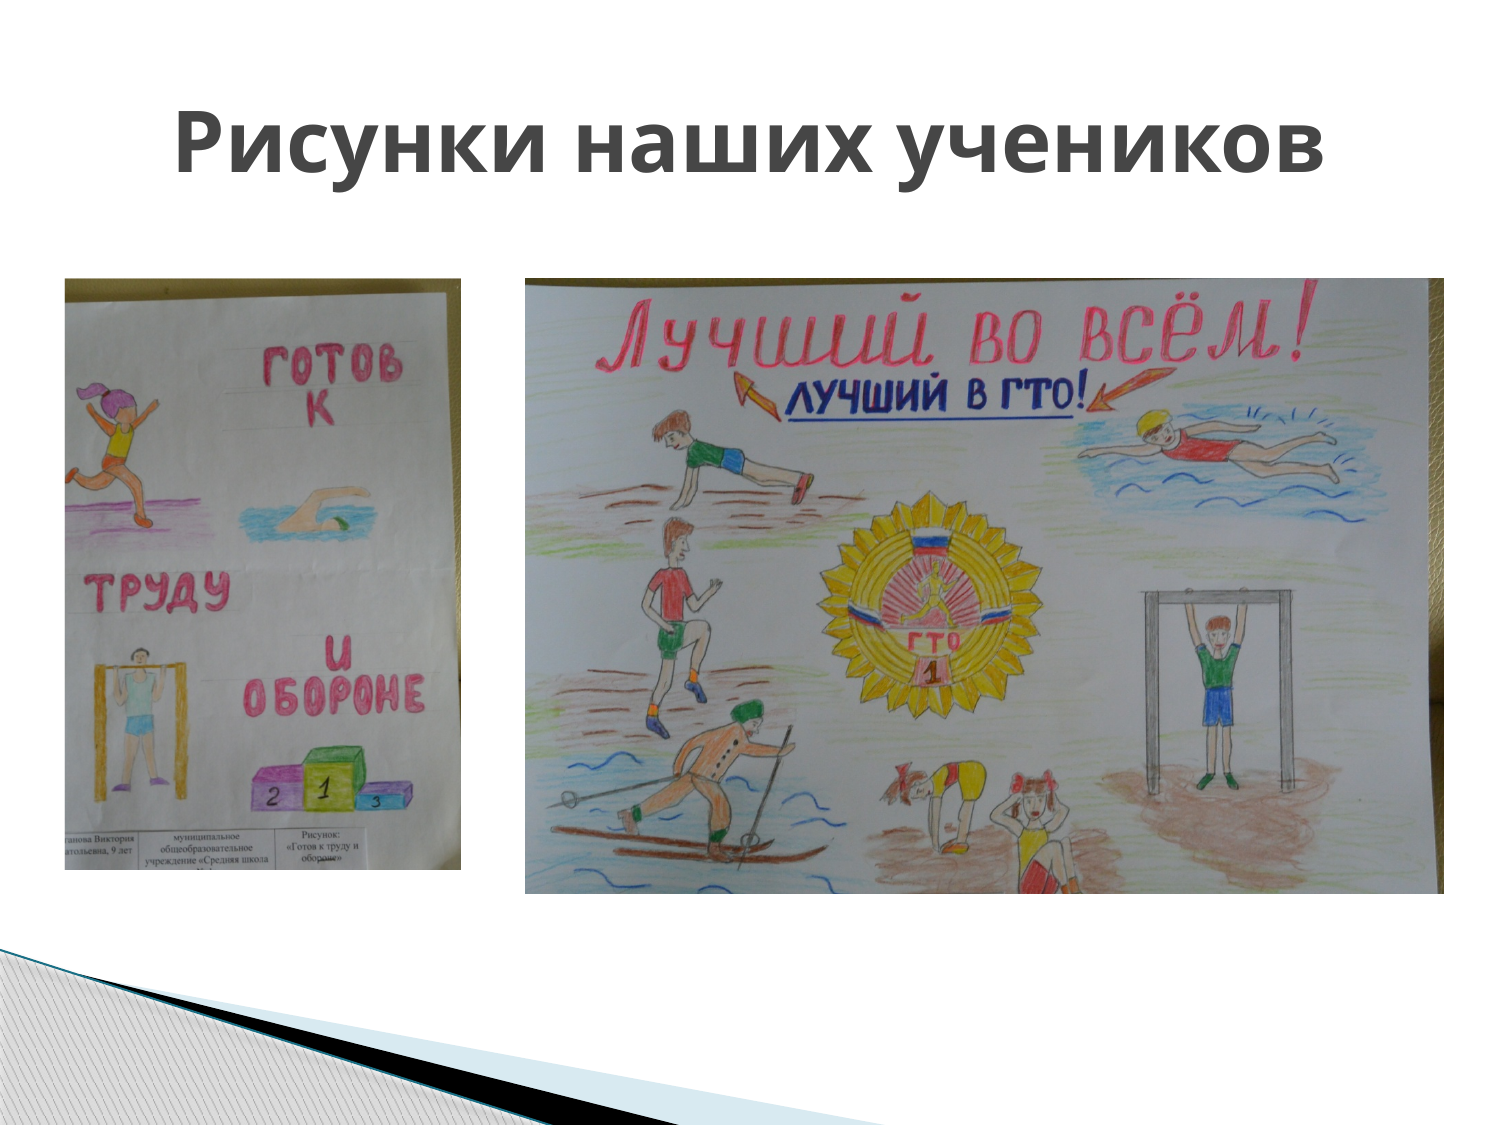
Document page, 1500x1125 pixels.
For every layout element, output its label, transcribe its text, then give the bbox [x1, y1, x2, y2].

title Рисунки наших учеников [75, 45, 1425, 233]
picture [0, 279, 559, 870]
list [525, 278, 1444, 894]
